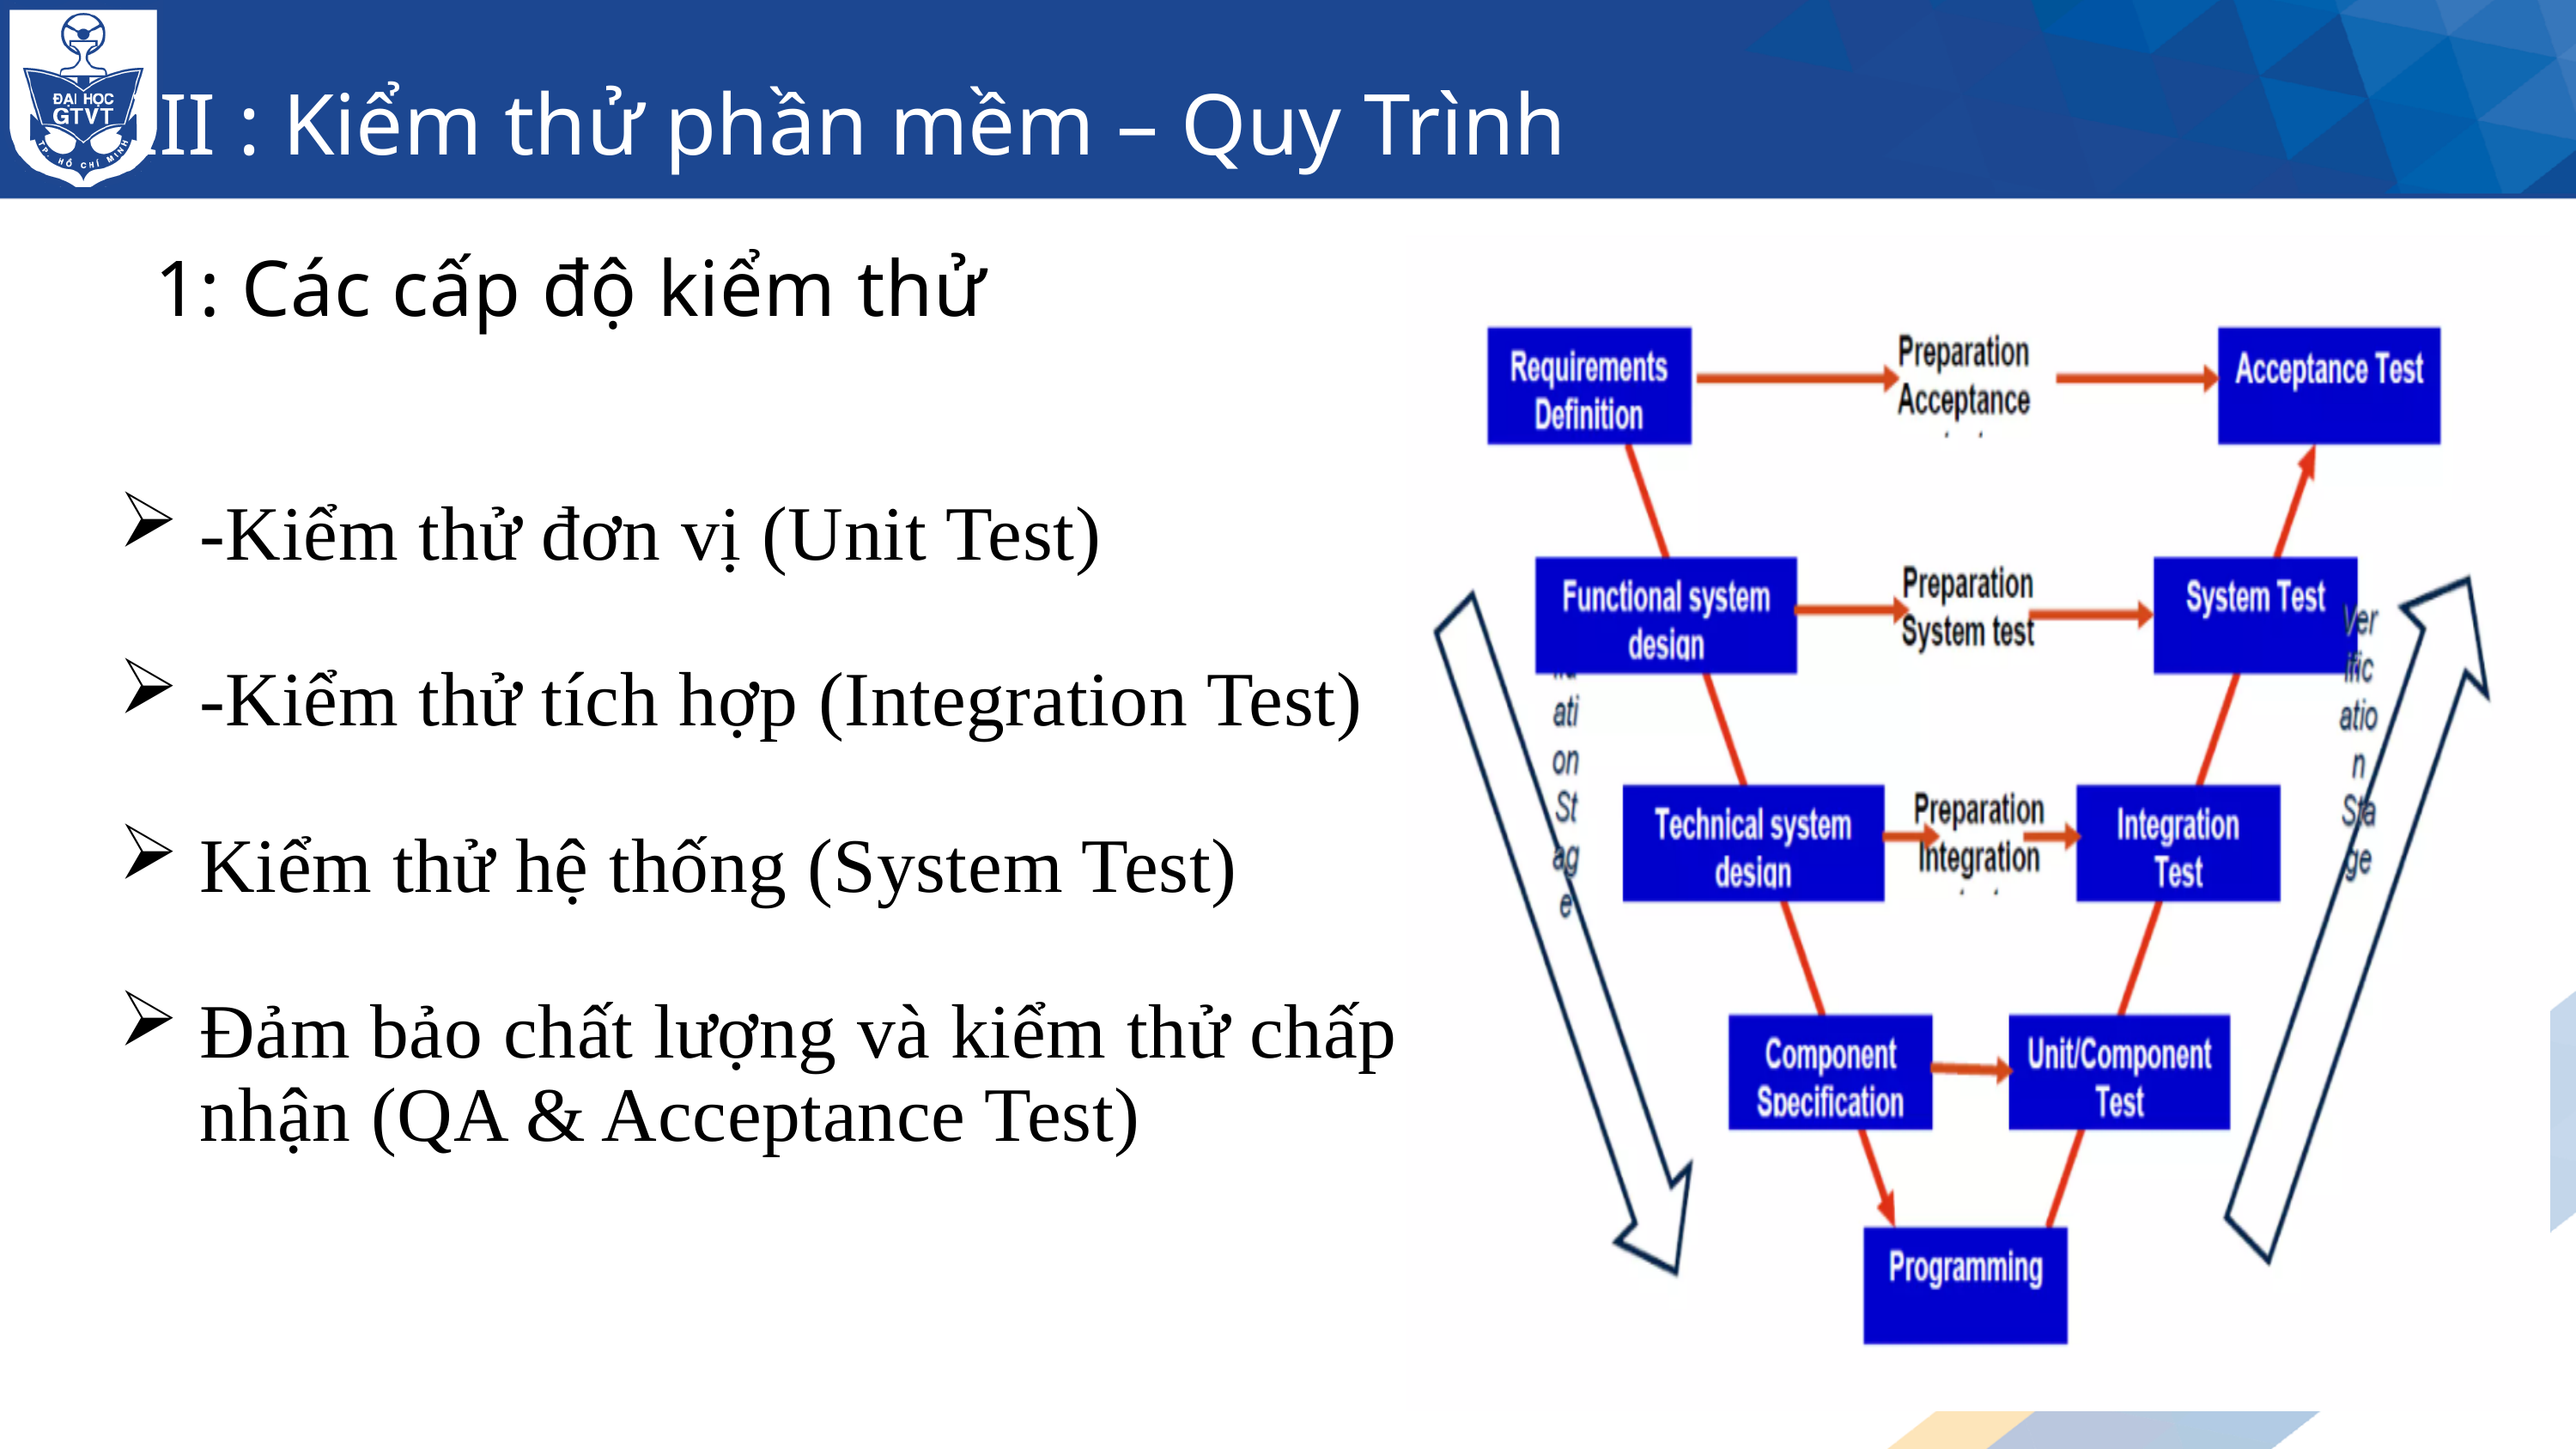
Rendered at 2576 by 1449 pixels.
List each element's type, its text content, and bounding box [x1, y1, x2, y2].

picture [1406, 235, 2551, 1411]
text_box III : Kiểm thử phần mềm – Quy Trình [129, 54, 1591, 173]
text_box 1: Các cấp độ kiểm thử [149, 249, 992, 332]
text_box [0, 0, 2576, 1449]
text_box -Kiểm thử đơn vị (Unit Test) -Kiểm thử tích hợp (Integration Test) Kiểm thử hệ thống (System Test) Đảm bảo chất lượng và kiểm thử chấp nhận (QA & Acceptance Test) [118, 492, 1401, 1240]
text_box [0, 0, 166, 188]
